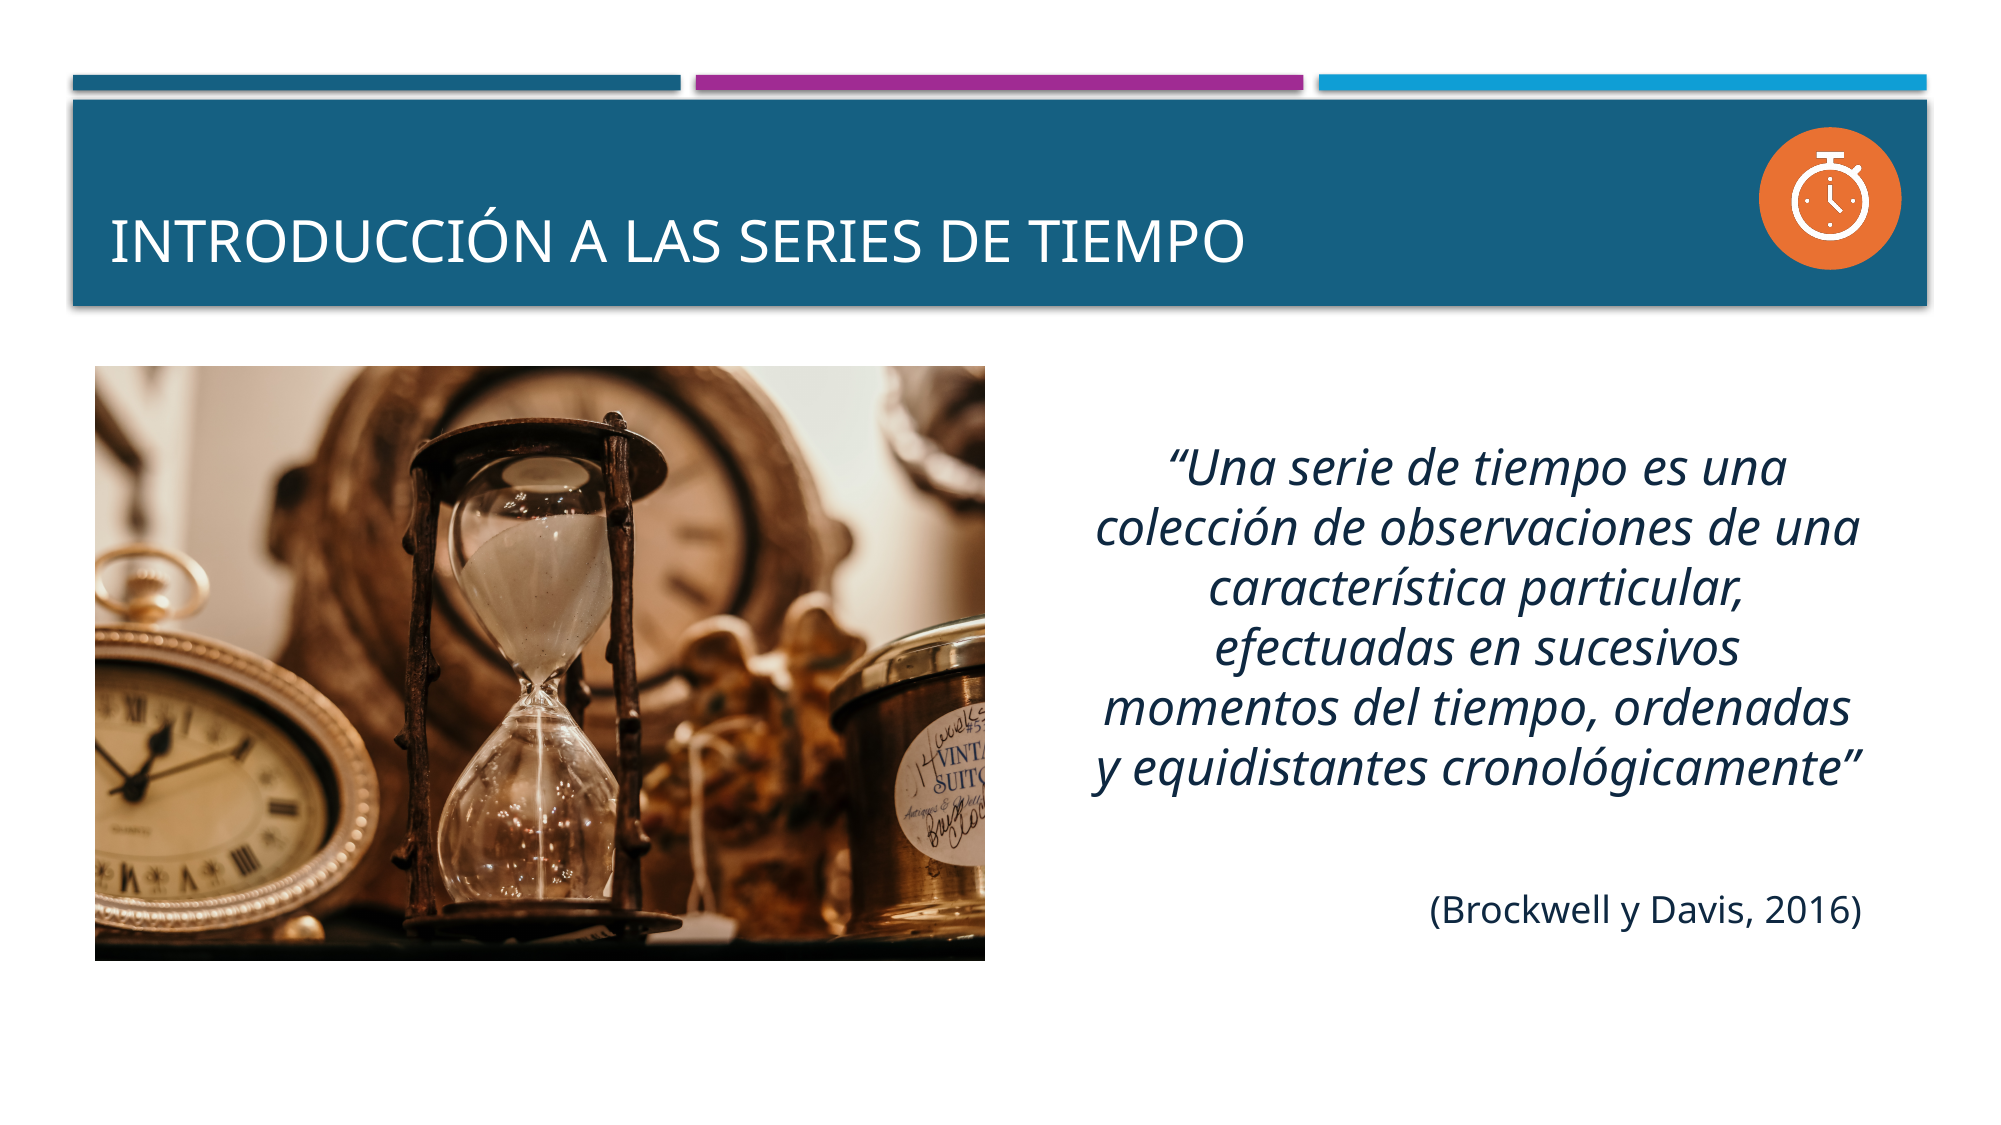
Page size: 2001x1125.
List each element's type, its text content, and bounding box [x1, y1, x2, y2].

title INTRODUCCIÓN A LAS SERIES DE TIEMPO [95, 119, 1905, 282]
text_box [1758, 126, 1903, 271]
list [94, 365, 986, 962]
list “Una serie de tiempo es una colección de observaciones de una característica particular, efectuadas en sucesivos momentos del tiempo, ordenadas y equidistantes cronológicamente” (Brockwell y Davis, 2016) [1078, 405, 1878, 961]
